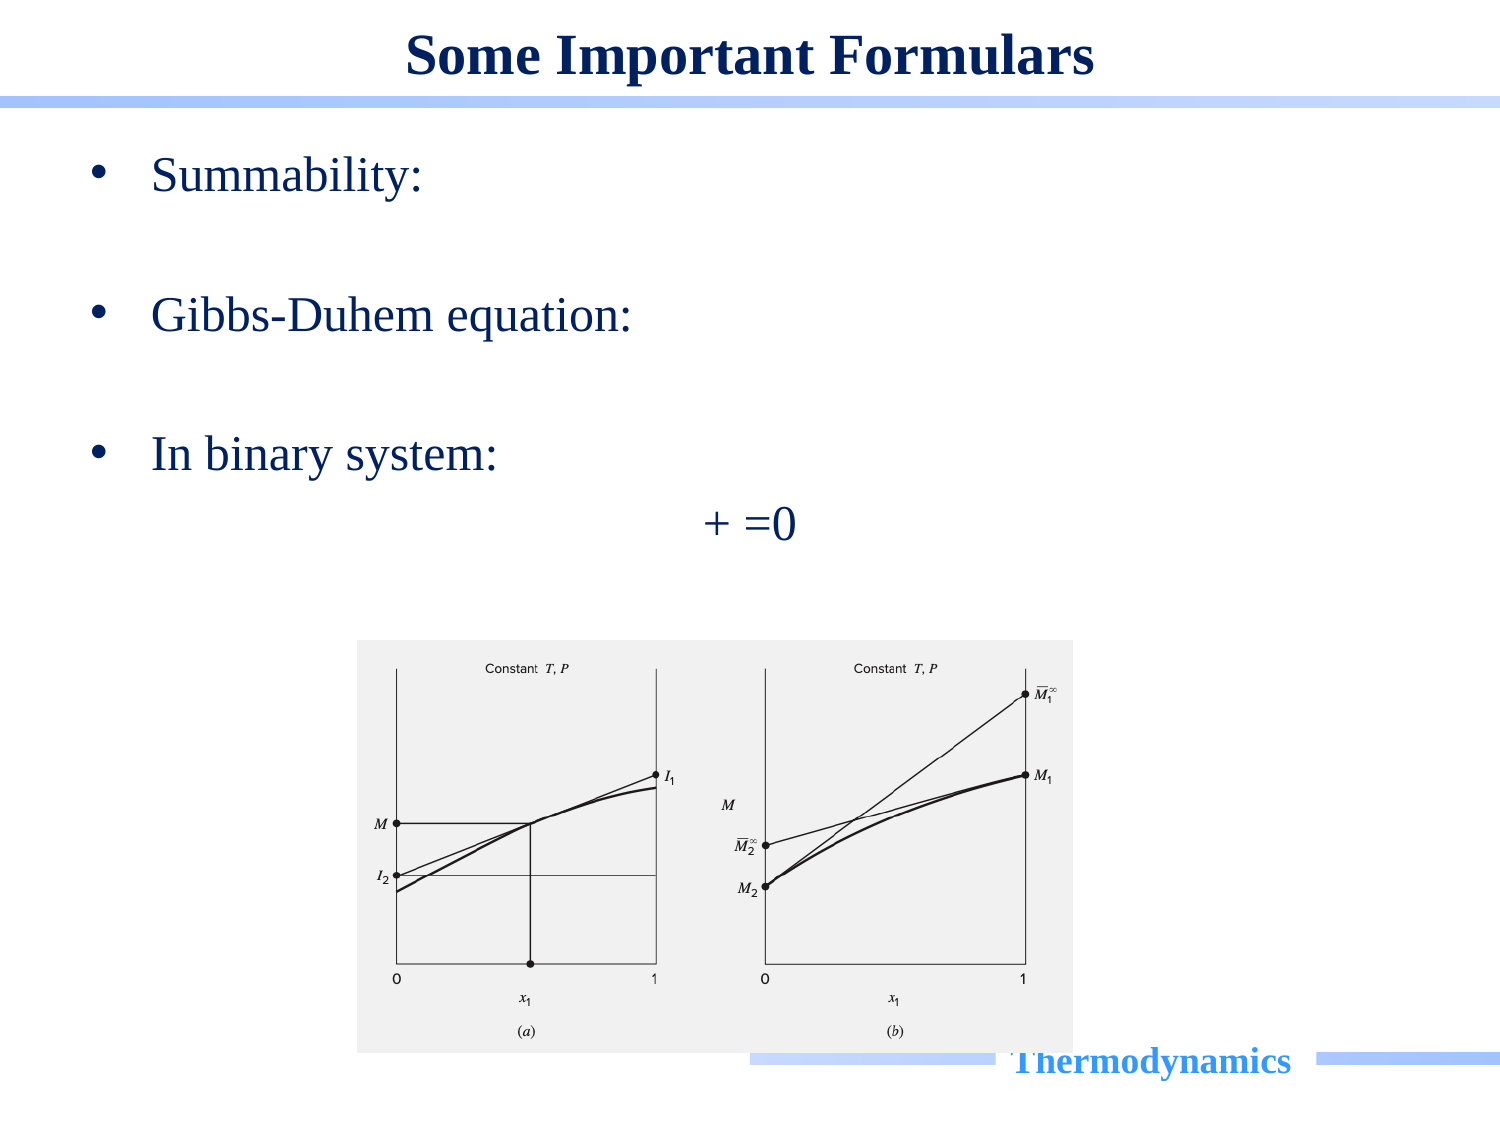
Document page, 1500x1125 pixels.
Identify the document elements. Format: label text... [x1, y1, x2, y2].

title Some Important Formulars [228, 25, 1272, 77]
picture [357, 640, 1073, 1053]
